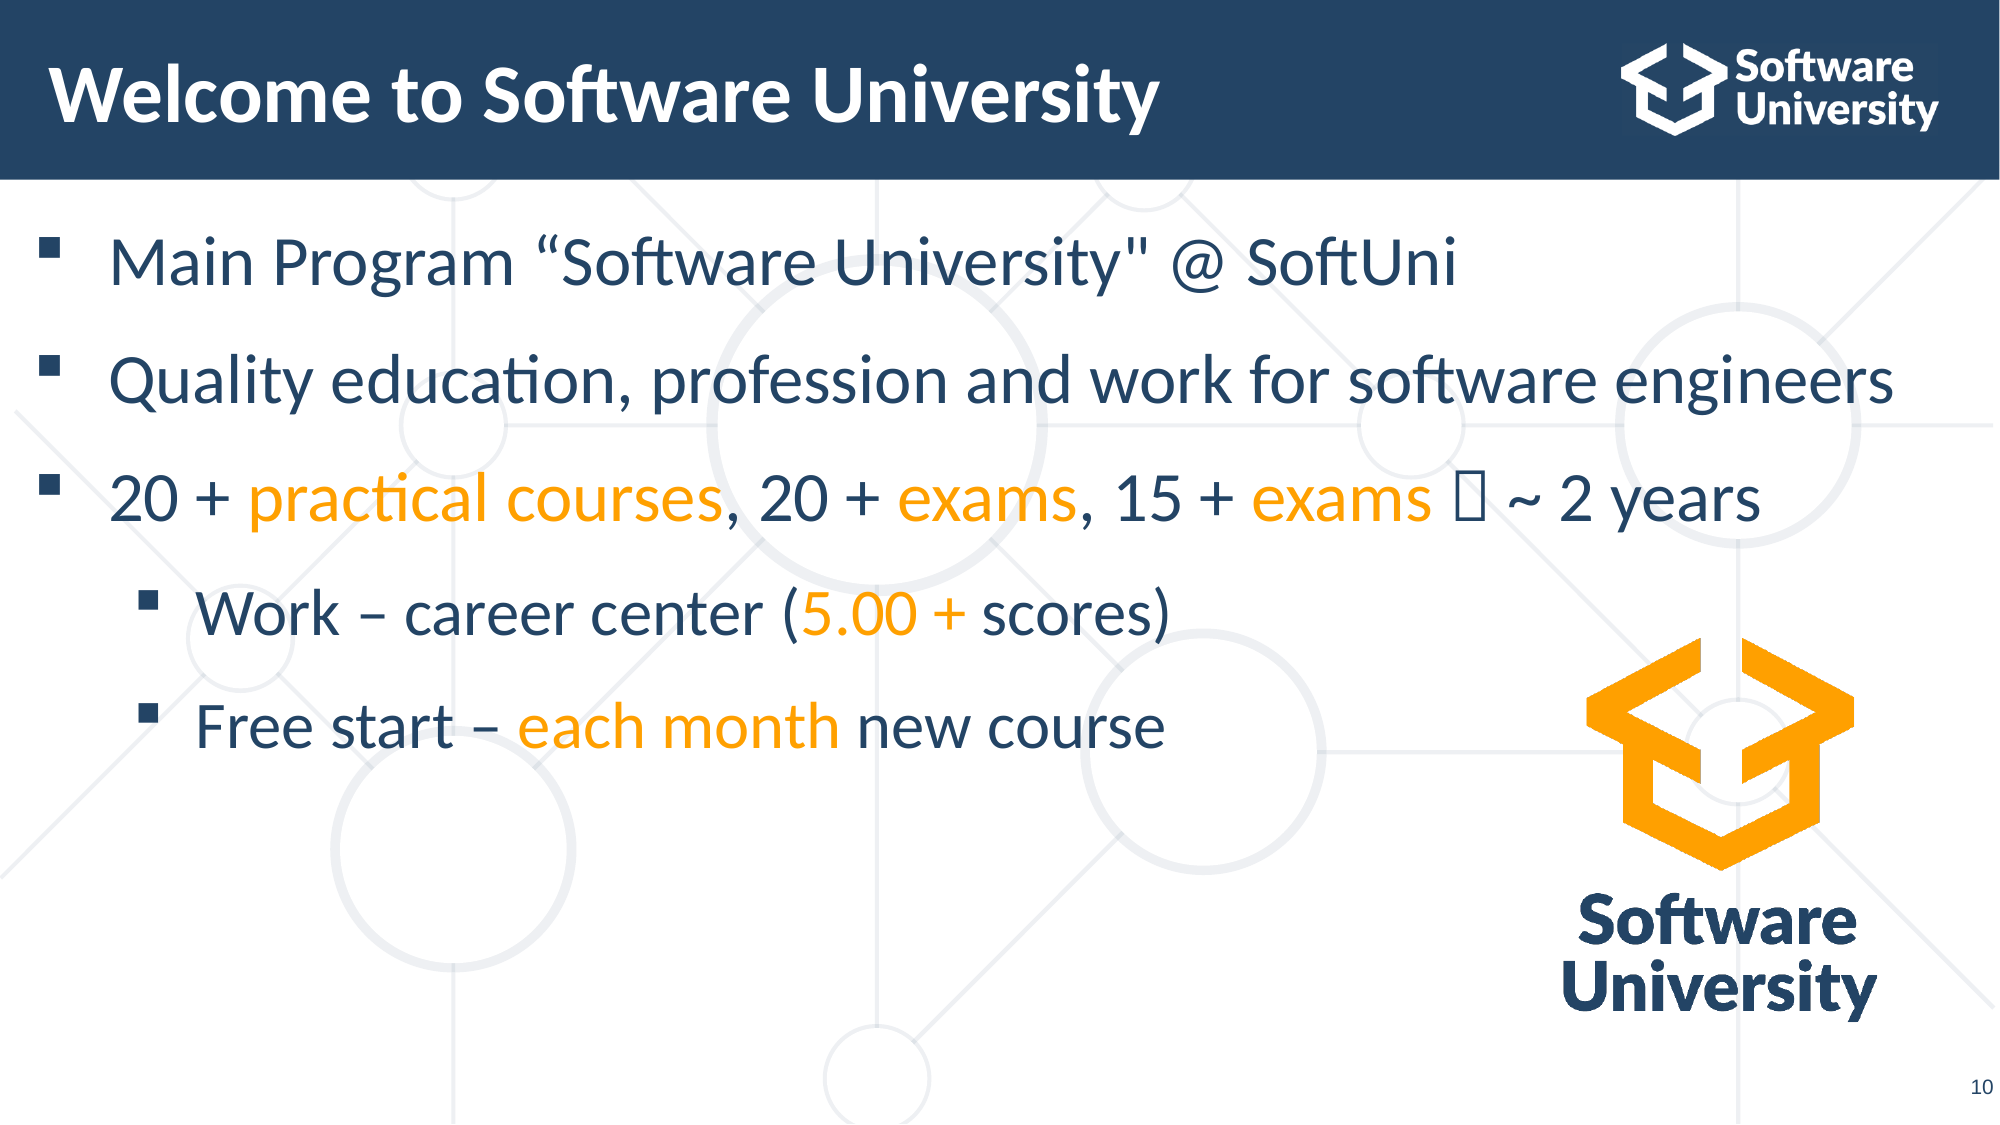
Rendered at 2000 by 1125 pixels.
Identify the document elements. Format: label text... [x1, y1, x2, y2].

list Main Program “Software University" @ SoftUni Quality education, profession and work for software engineers 20 + practical courses, 20 + exams, 15 + exams  ~ 2 years Work – career center (5.00 + scores) Free start – each month new course [15, 200, 1984, 1054]
picture [1621, 43, 1939, 136]
slide_number 10 [1929, 1070, 2000, 1103]
picture [1558, 637, 1878, 1032]
title Welcome to Software University [31, 16, 1591, 162]
